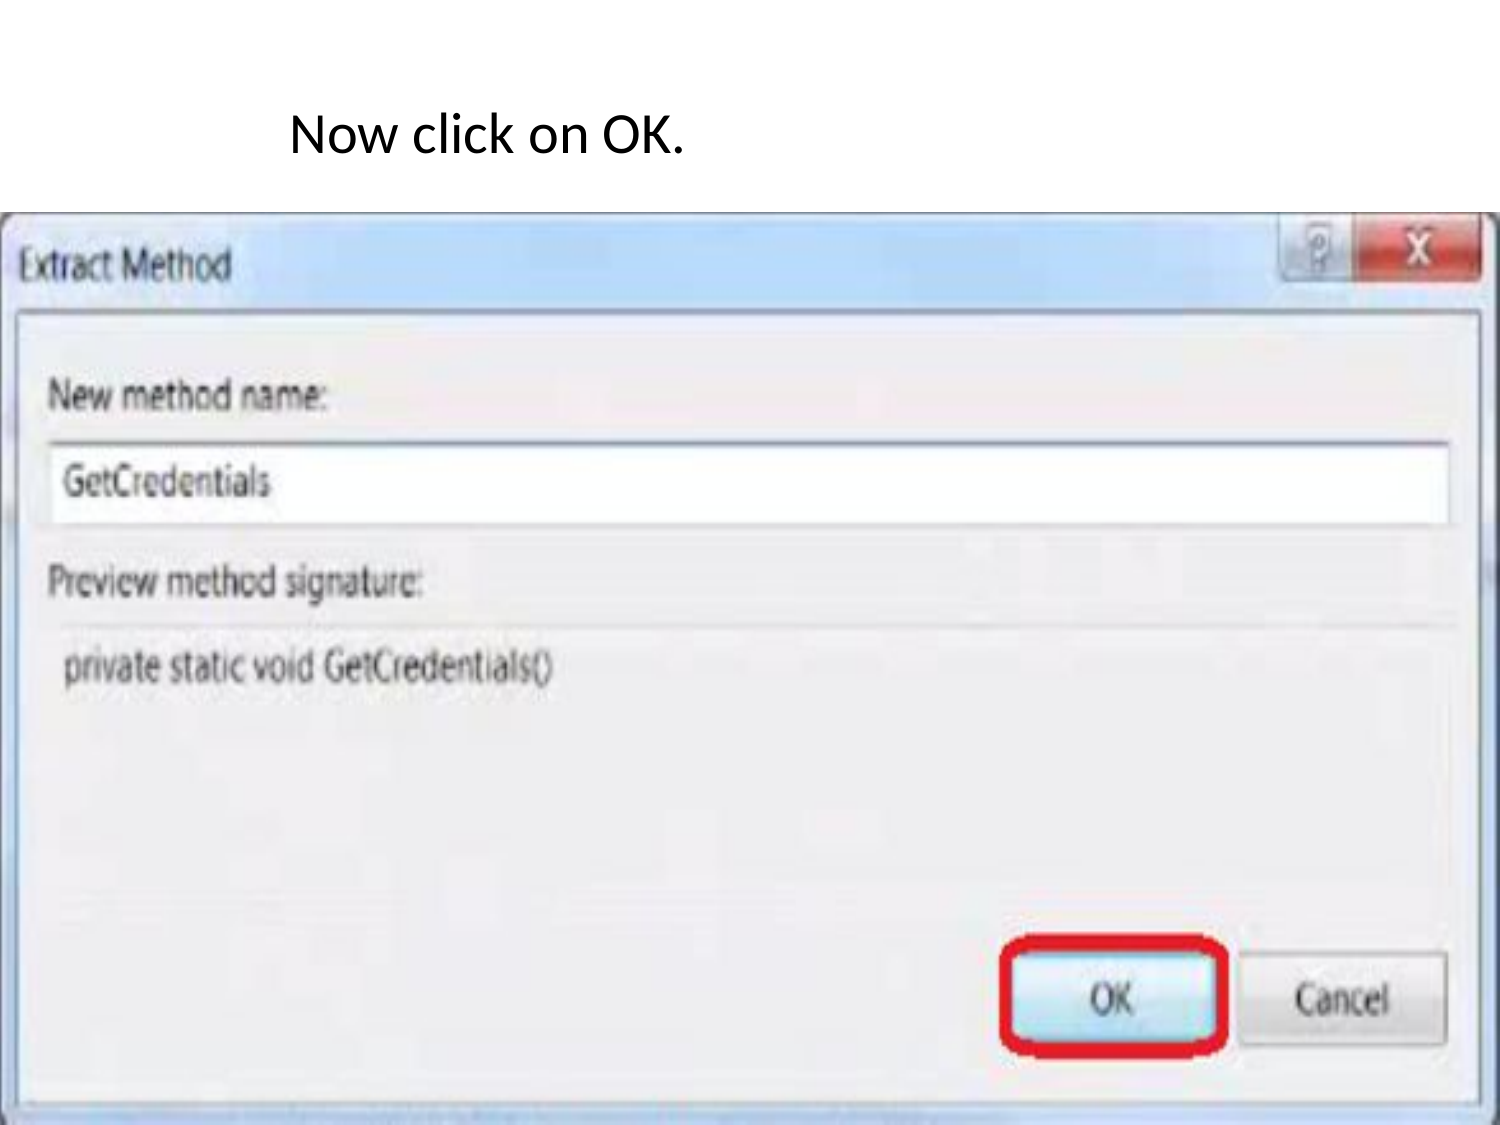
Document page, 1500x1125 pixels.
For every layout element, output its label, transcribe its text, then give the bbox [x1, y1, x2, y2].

text_box Now click on OK. [274, 87, 1025, 173]
title [75, 45, 1425, 210]
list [0, 212, 1500, 1125]
